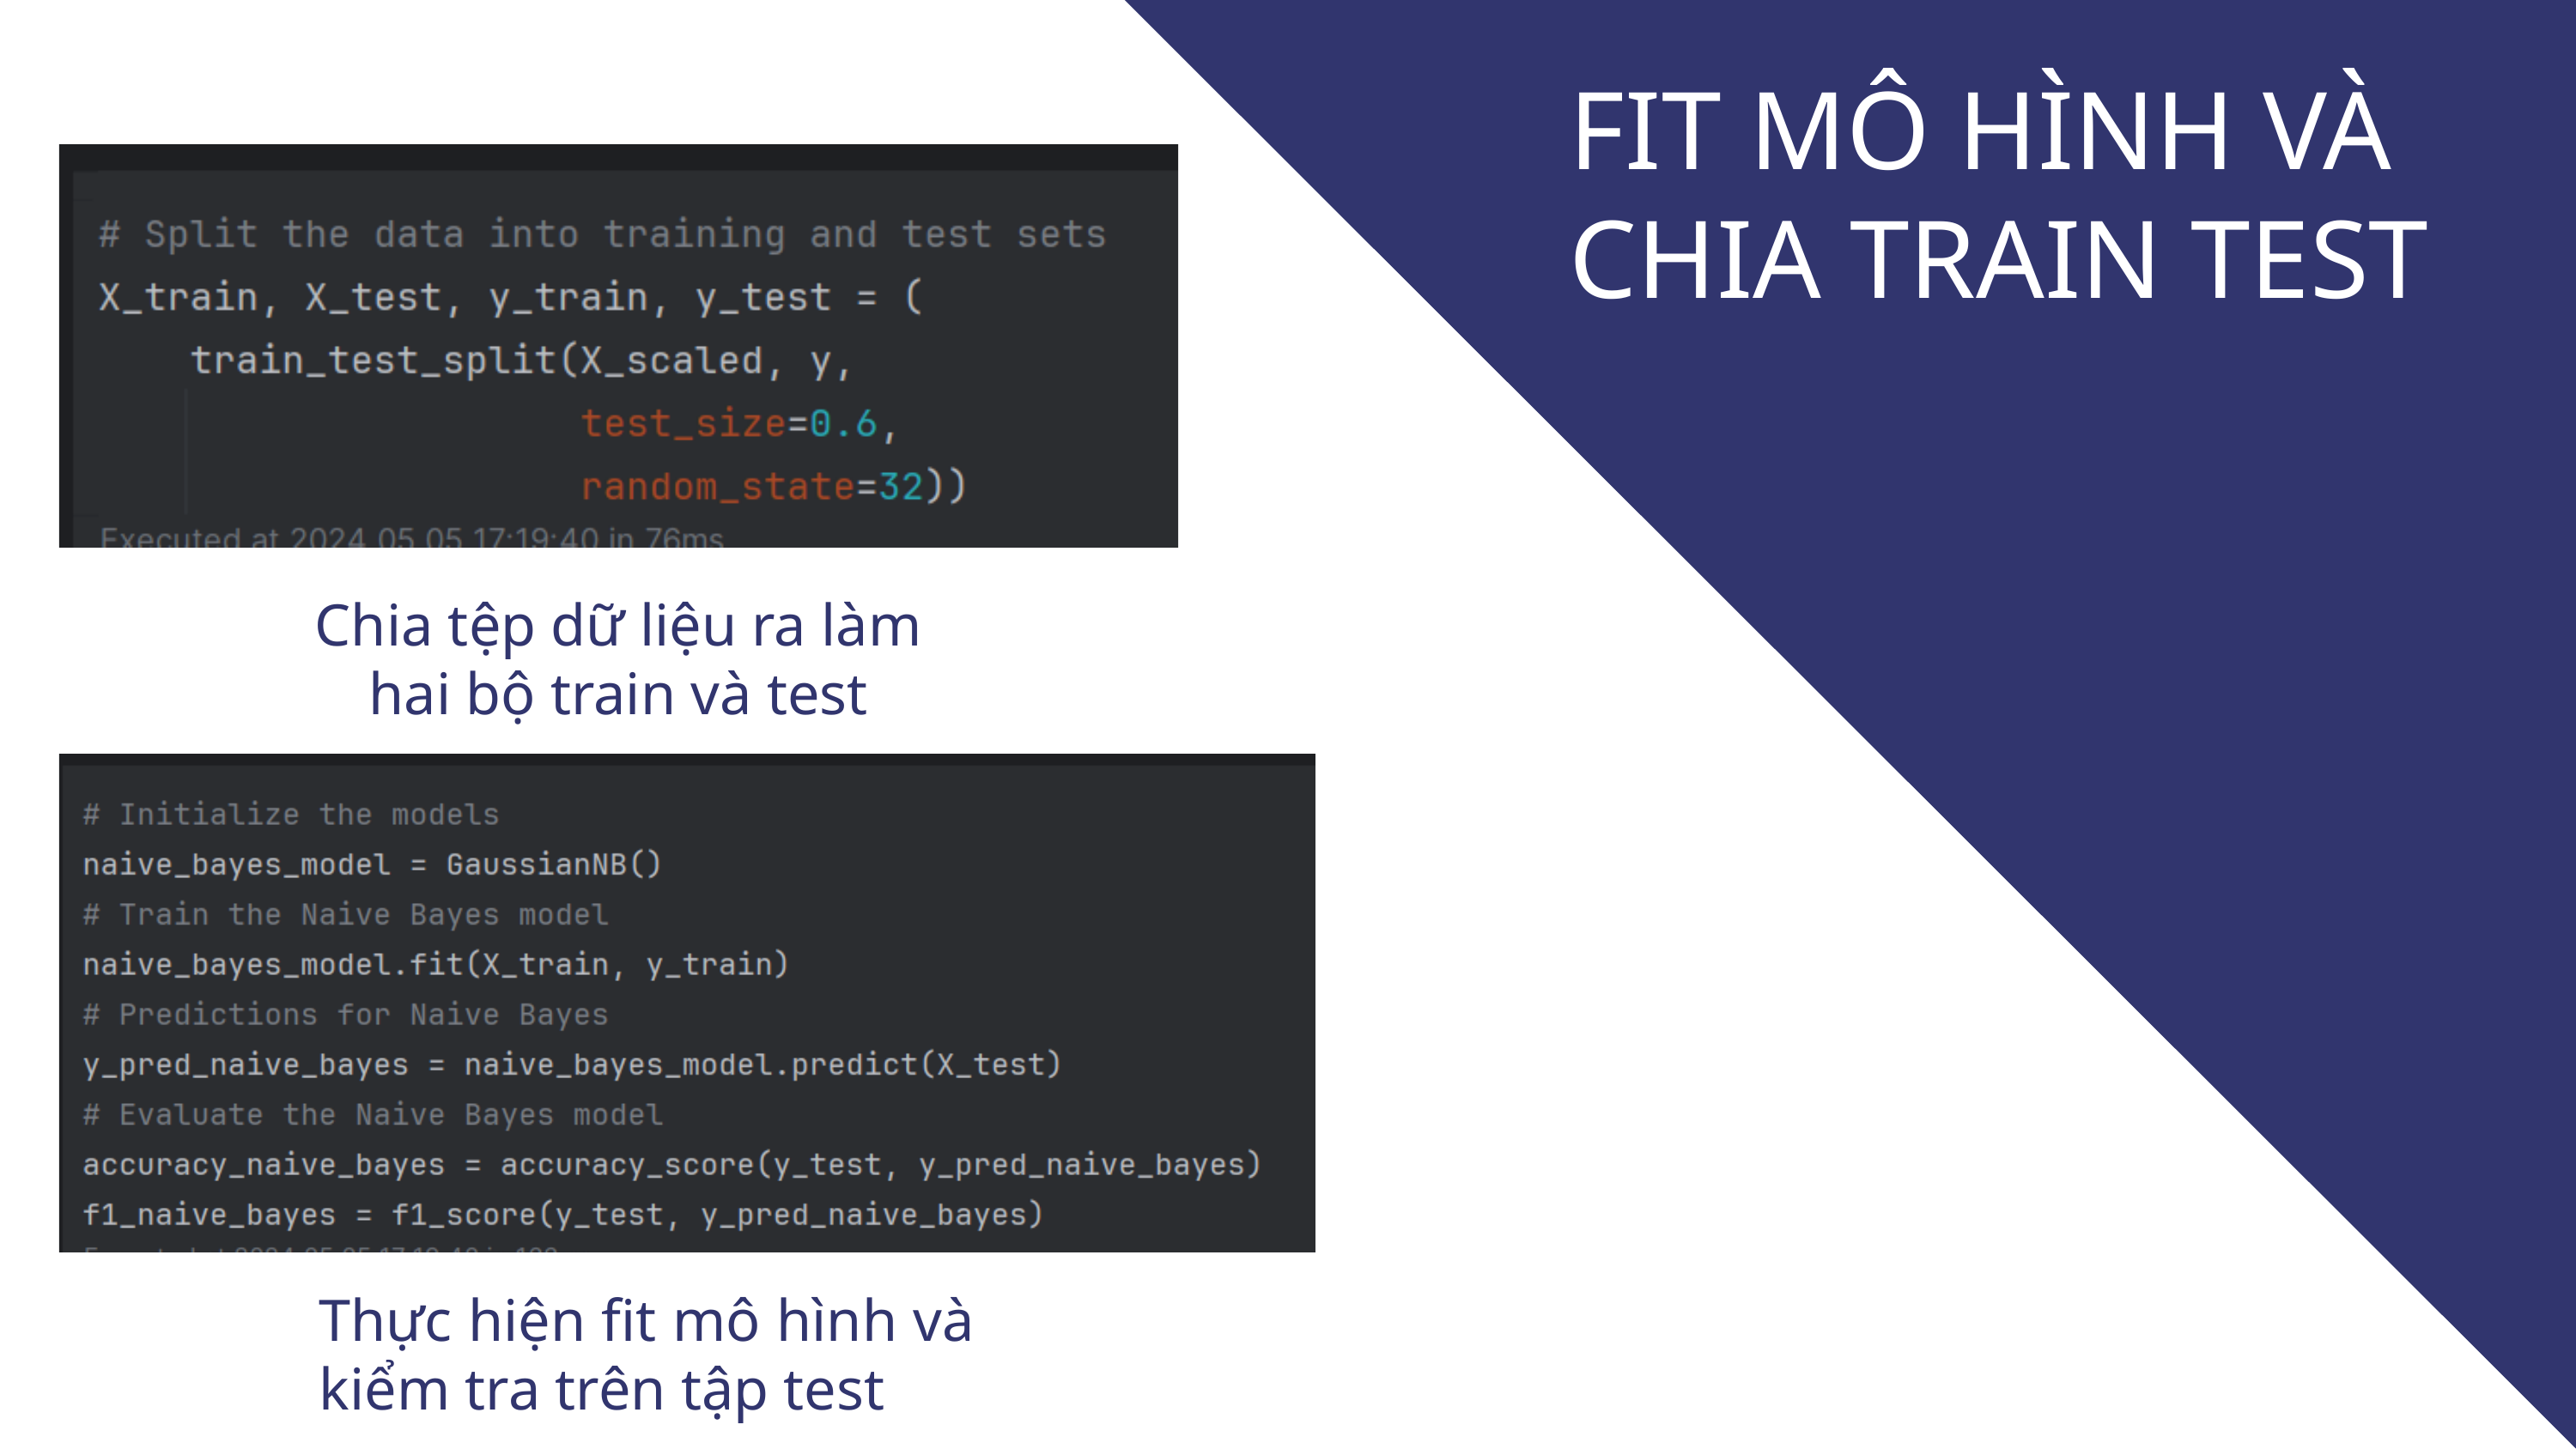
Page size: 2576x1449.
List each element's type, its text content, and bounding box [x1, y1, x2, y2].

text_box Chia tệp dữ liệu ra làm hai bộ train và test [280, 588, 957, 726]
text_box [58, 144, 1120, 548]
text_box [58, 754, 1120, 1252]
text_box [1124, 0, 2576, 1449]
text_box Thực hiện fit mô hình và kiểm tra trên tập test [319, 1284, 976, 1422]
